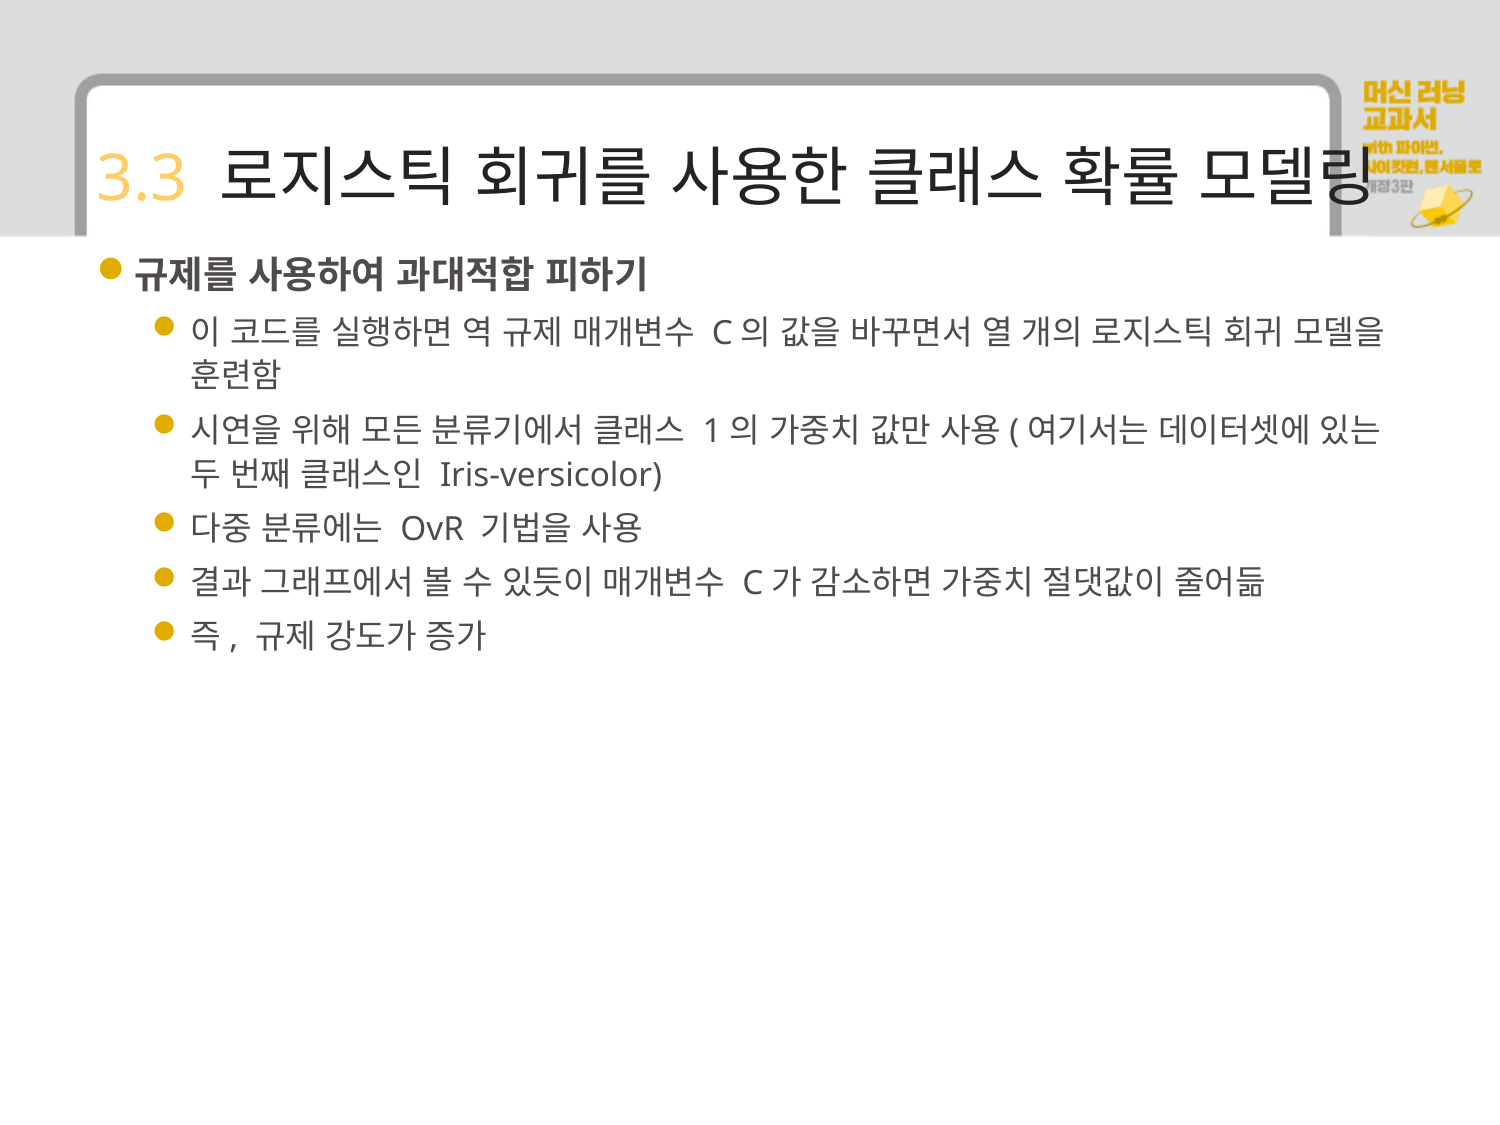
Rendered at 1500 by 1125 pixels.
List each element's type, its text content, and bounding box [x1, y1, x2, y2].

picture [0, 0, 1500, 1125]
title 3.3 로지스틱 회귀를 사용한 클래스 확률 모델링 [81, 90, 1412, 222]
list 규제를 사용하여 과대적합 피하기 이 코드를 실행하면 역 규제 매개변수 C의 값을 바꾸면서 열 개의 로지스틱 회귀 모델을 훈련함 시연을 위해 모든 분류기에서 클래스 1의 가중치 값만 사용(여기서는 데이터셋에 있는 두 번째 클래스인 Iris-versicolor) 다중 분류에는 OvR 기법을 사용 결과 그래프에서 볼 수 있듯이 매개변수 C가 감소하면 가중치 절댓값이 줄어듦 즉, 규제 강도가 증가 [81, 239, 1412, 1054]
